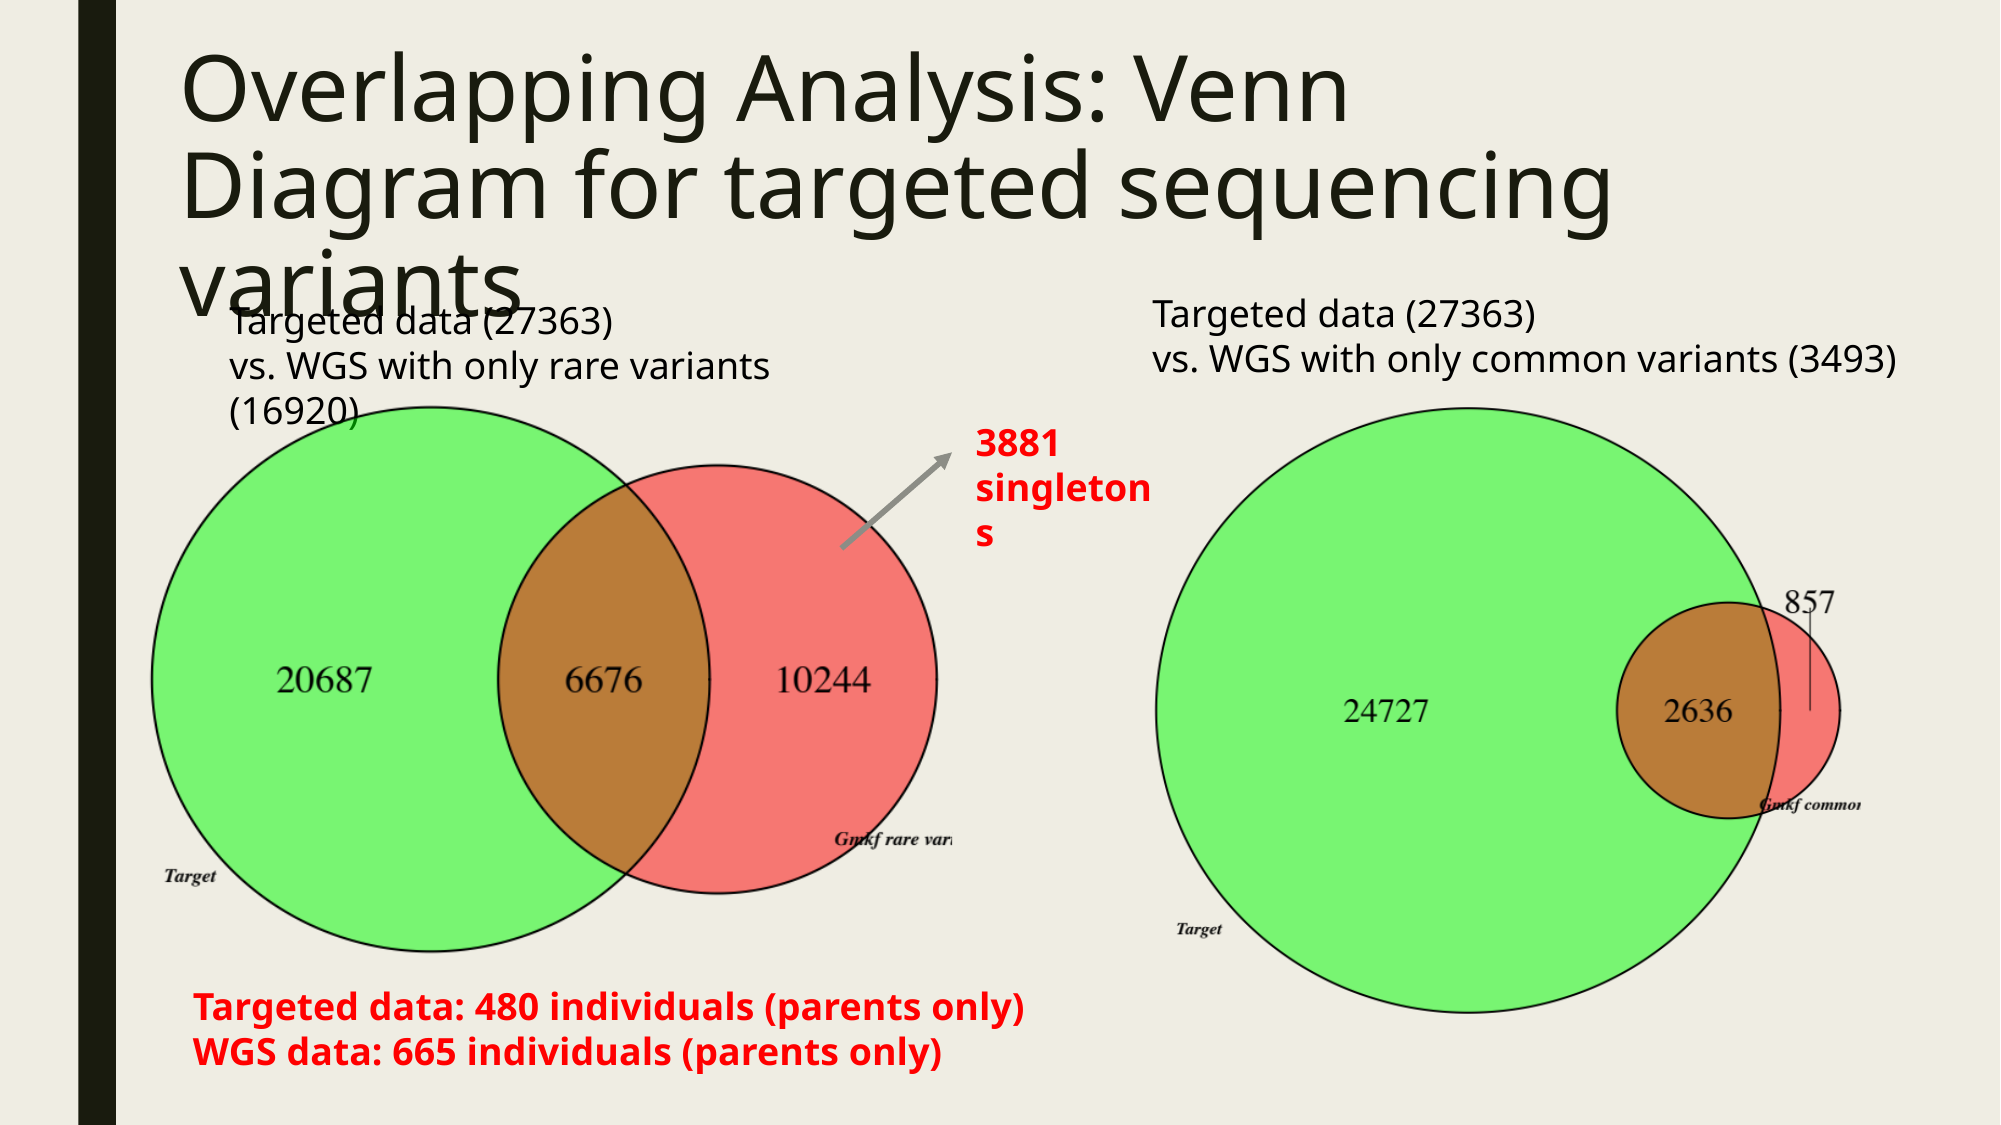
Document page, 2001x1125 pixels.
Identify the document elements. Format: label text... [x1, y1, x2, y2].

text_box Targeted data (27363) vs. WGS with only common variants (3493) [1137, 282, 1969, 388]
text_box 3881 singletons [960, 412, 1137, 562]
text_box Targeted data: 480 individuals (parents only) WGS data: 665 individuals (parents only) [178, 975, 1179, 1081]
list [1137, 359, 1861, 1060]
title Overlapping Analysis: Venn Diagram for targeted sequencing variants [164, 35, 1740, 280]
picture [134, 279, 953, 1078]
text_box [841, 452, 953, 549]
